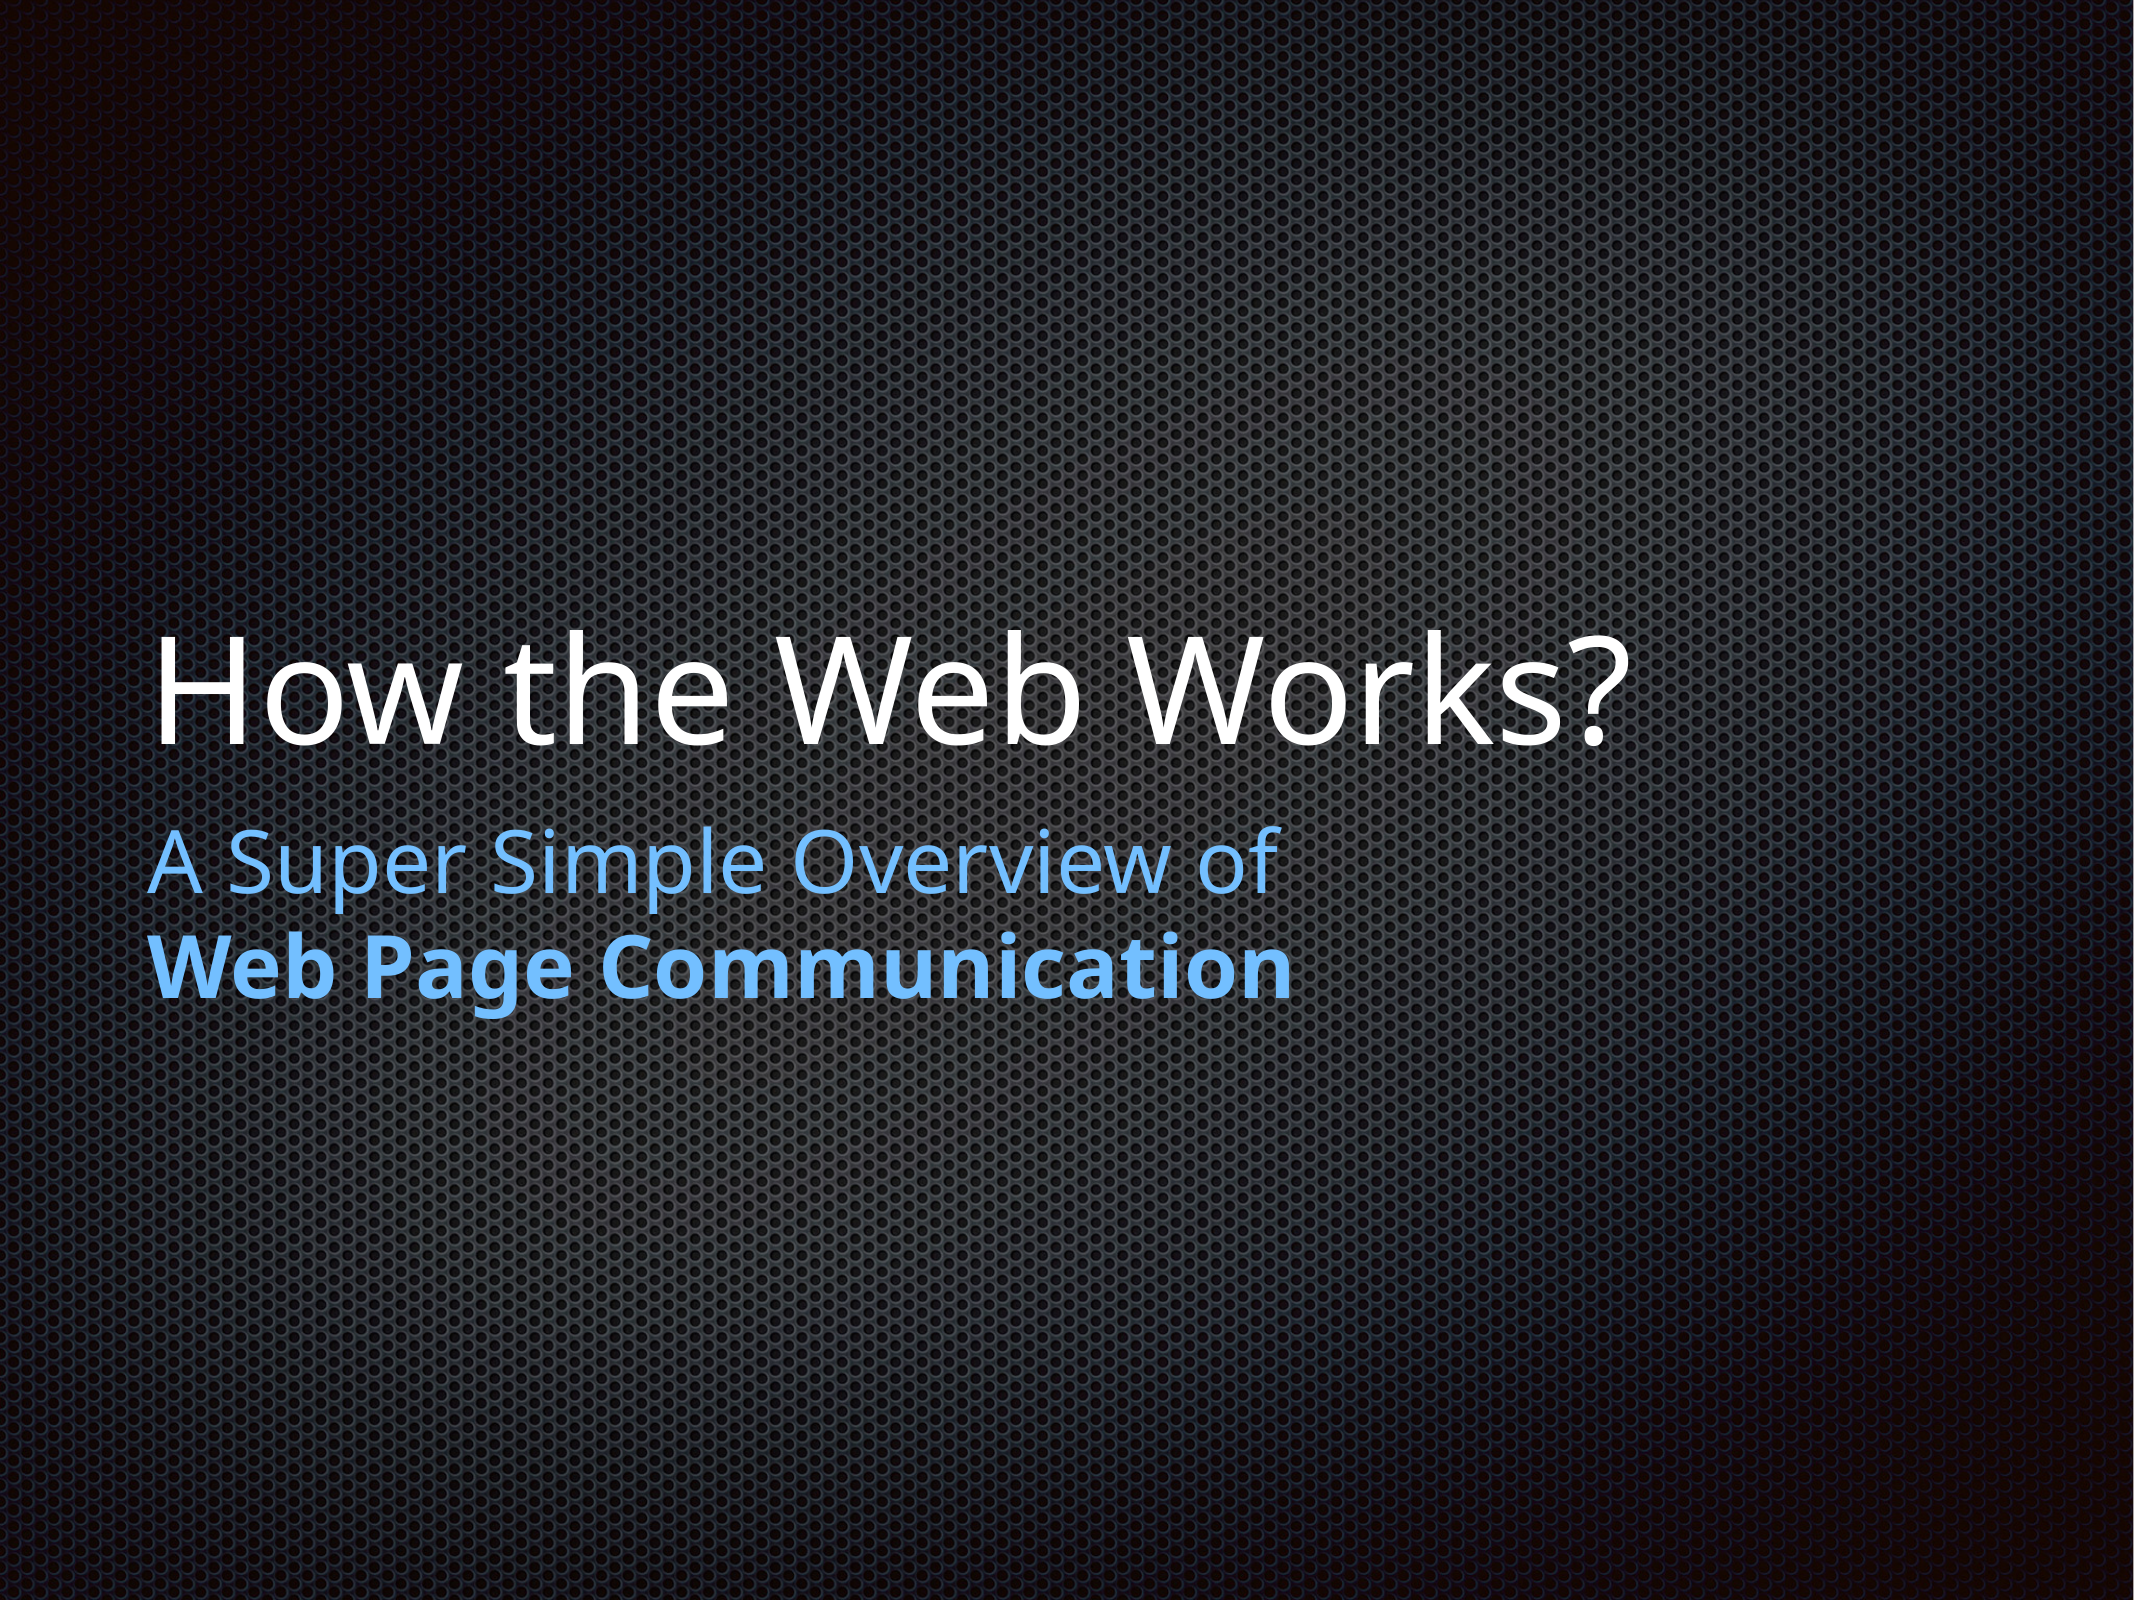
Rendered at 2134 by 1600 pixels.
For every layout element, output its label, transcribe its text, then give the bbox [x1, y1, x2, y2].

subtitle A Super Simple Overview of Web Page Communication [139, 797, 1995, 1057]
title How the Web Works? [139, 207, 1995, 784]
picture [0, 0, 2134, 1600]
